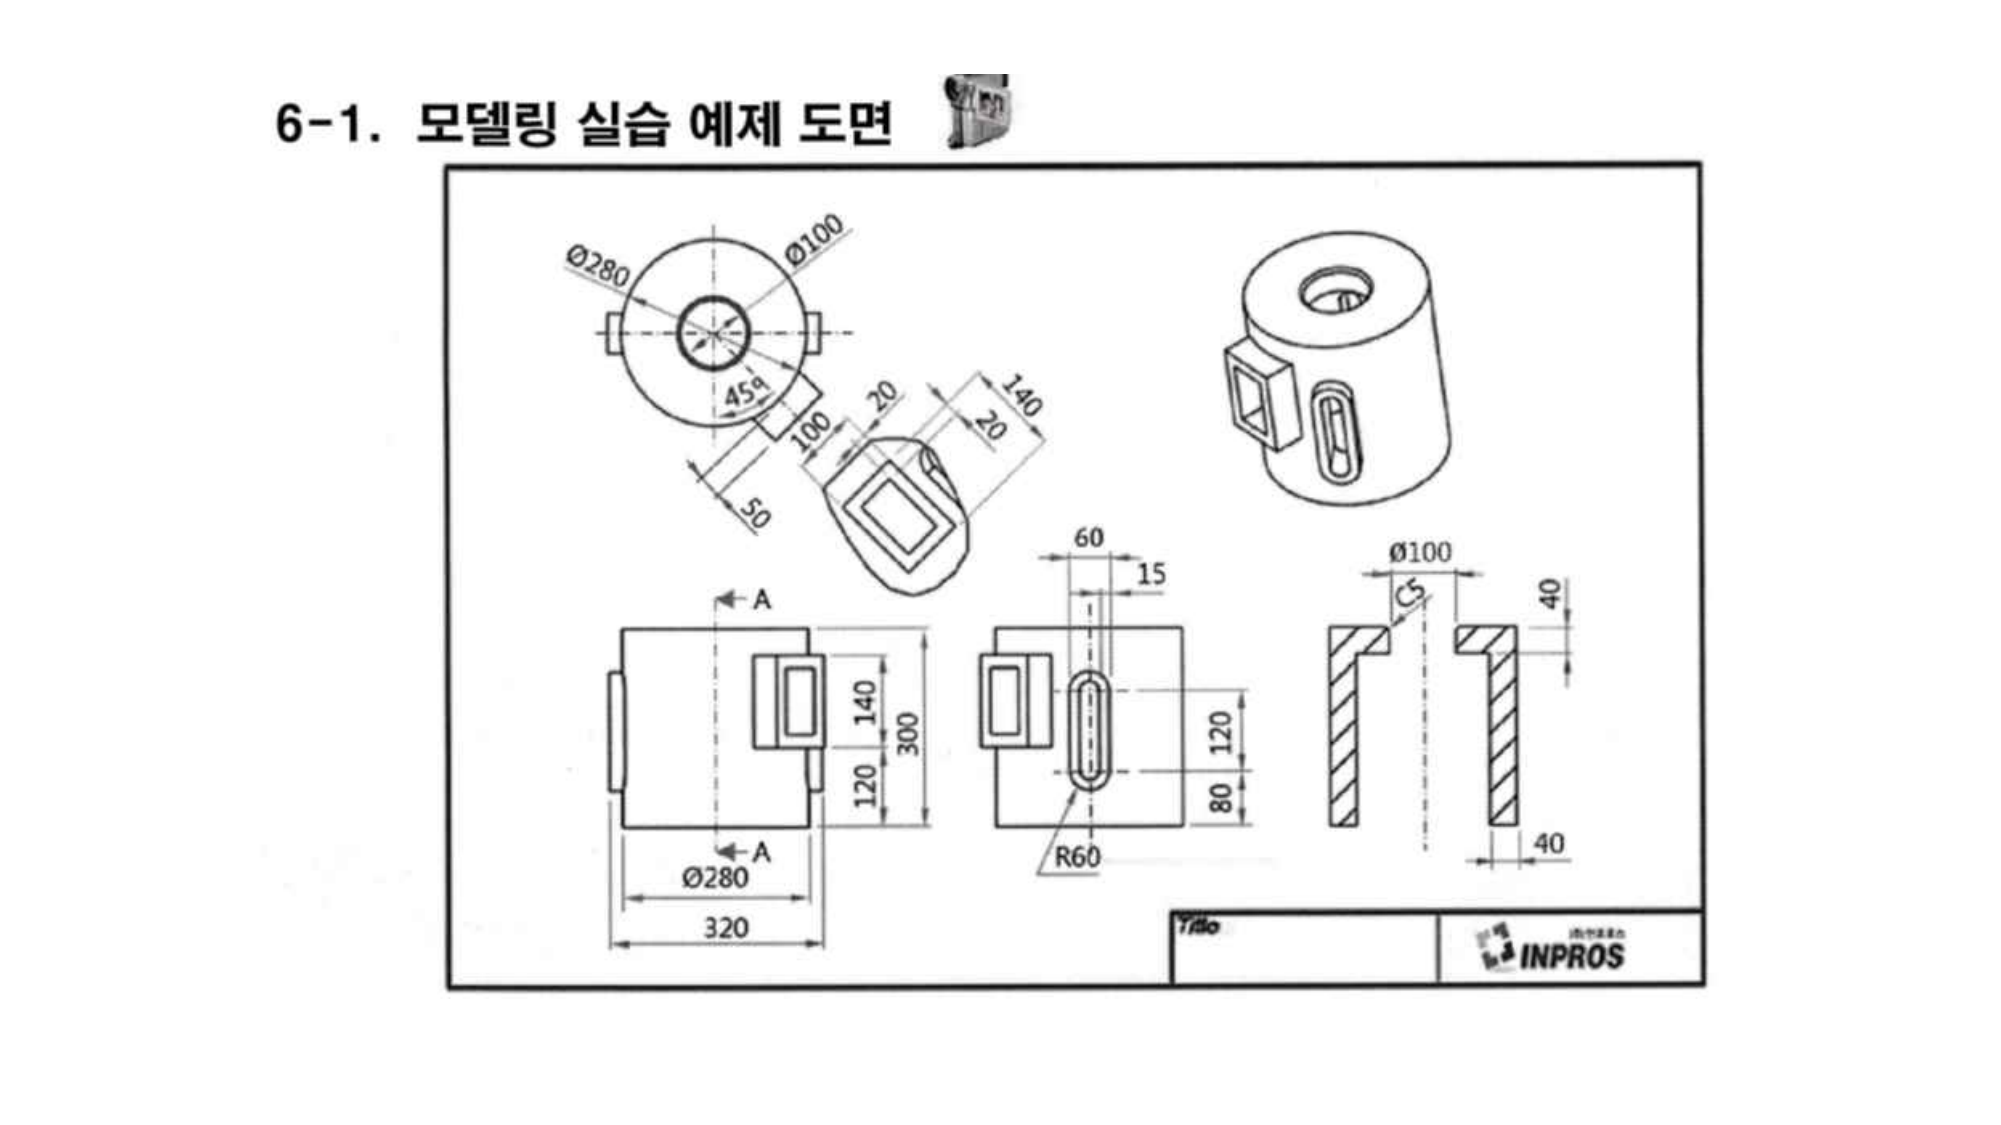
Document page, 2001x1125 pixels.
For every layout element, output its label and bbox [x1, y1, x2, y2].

picture [258, 74, 1720, 999]
